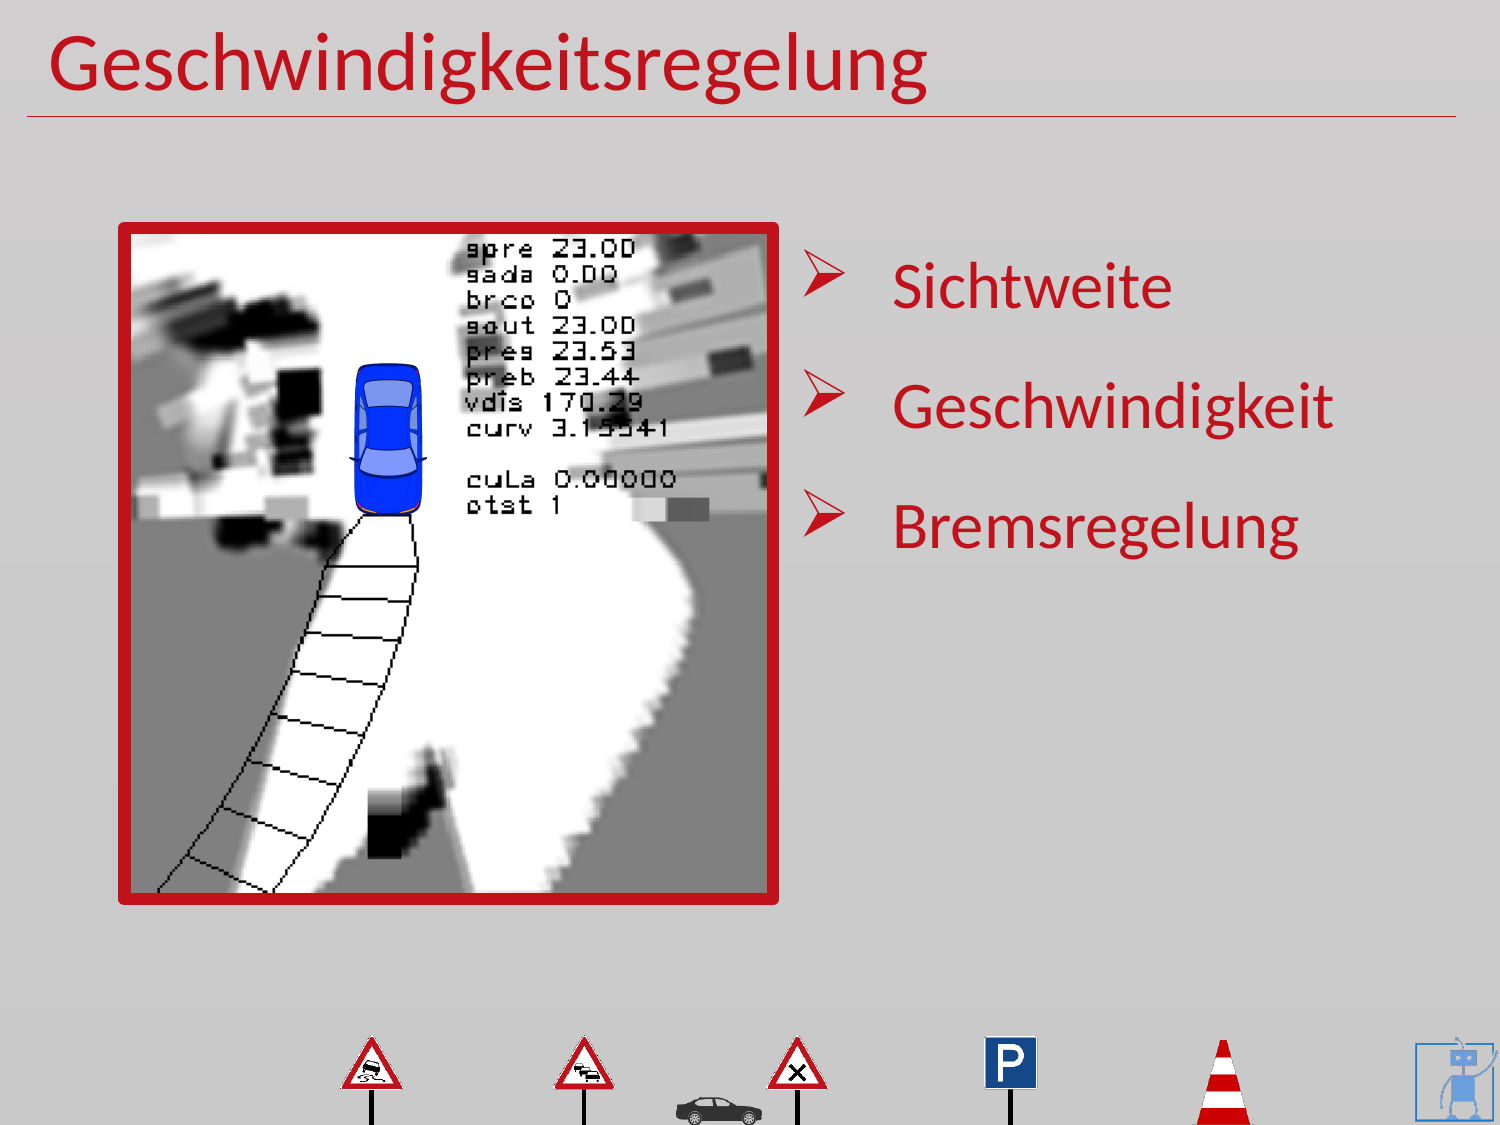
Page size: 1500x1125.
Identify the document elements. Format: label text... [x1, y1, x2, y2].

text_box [553, 1035, 615, 1125]
picture [1191, 1040, 1255, 1125]
picture [1412, 1036, 1500, 1125]
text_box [340, 1035, 403, 1125]
text_box Geschwindigkeitsregelung [15, 0, 945, 115]
picture [670, 1082, 766, 1125]
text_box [766, 1035, 828, 1125]
picture [130, 234, 767, 893]
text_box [983, 1035, 1038, 1125]
text_box Sichtweite Geschwindigkeit Bremsregelung [783, 234, 1500, 649]
